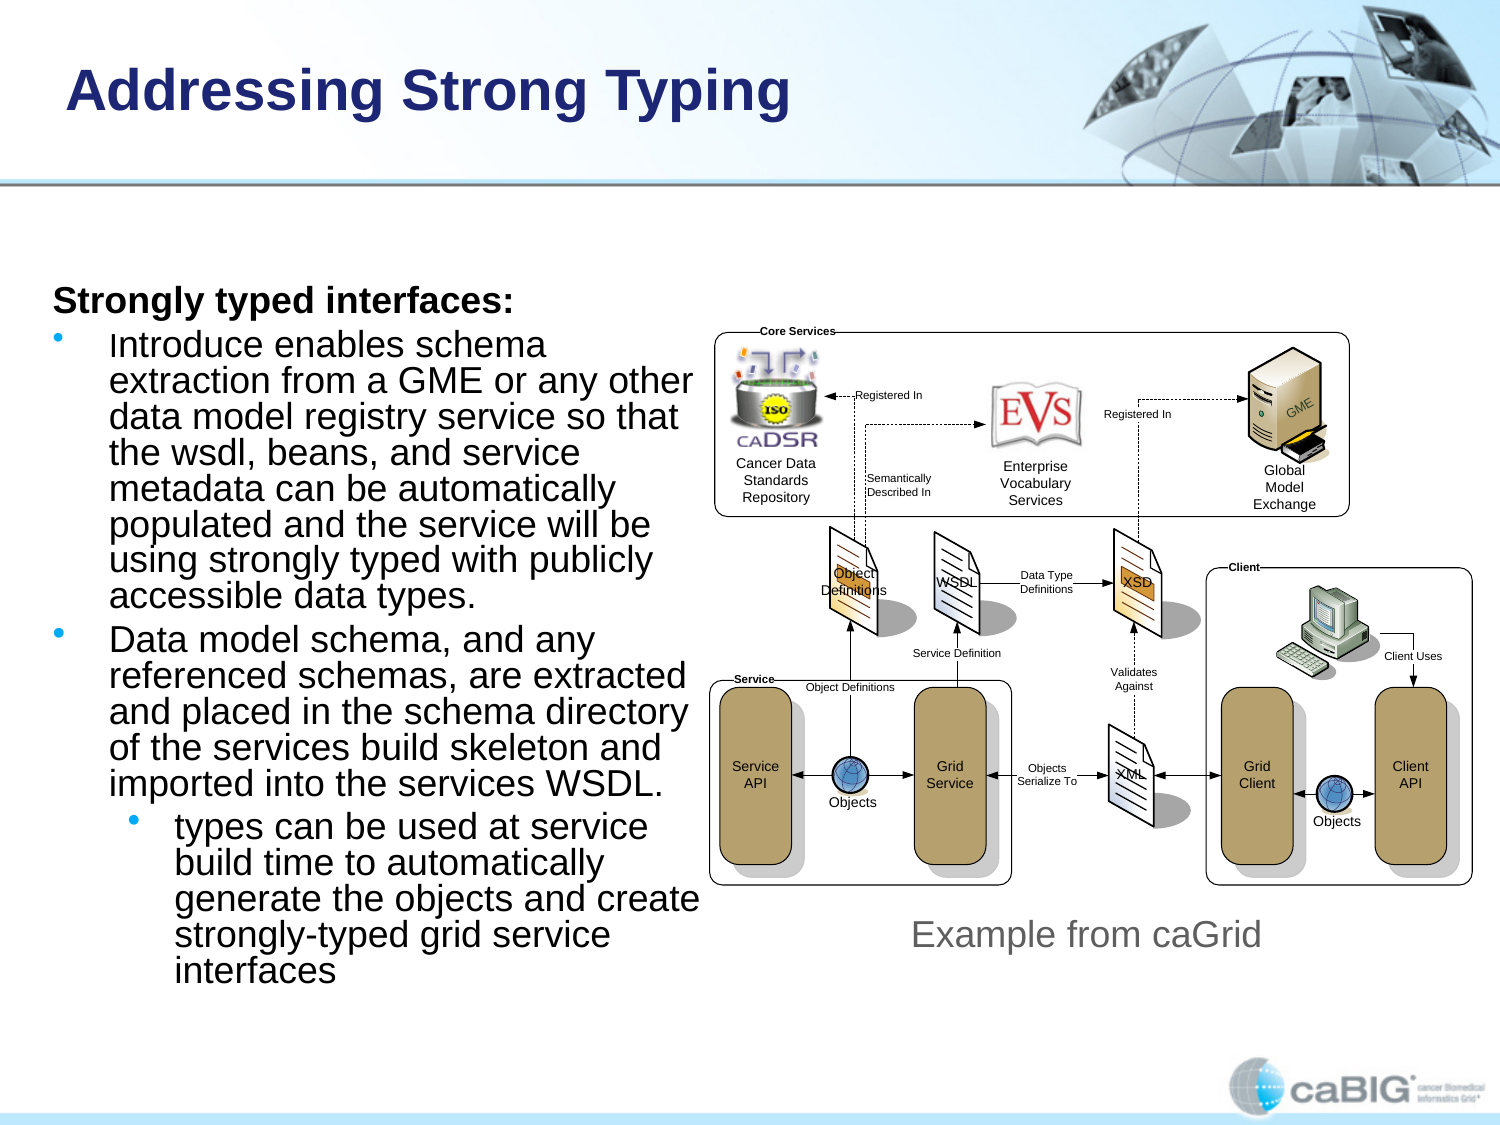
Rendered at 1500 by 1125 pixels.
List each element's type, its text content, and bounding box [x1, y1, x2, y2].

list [706, 318, 1476, 888]
title Addressing Strong Typing [49, 0, 1176, 176]
picture [0, 0, 1500, 1125]
text_box Example from caGrid [896, 911, 1294, 980]
list Strongly typed interfaces: Introduce enables schema extraction from a GME or any other data model registry service so that the wsdl, beans, and service metadata can be automatically populated and the service will be using strongly typed with publicly accessible data types. Data model schema, and any referenced schemas, are extracted and placed in the schema directory of the services build skeleton and imported into the services WSDL. types can be used at service build time to automatically generate the objects and create strongly-typed grid service interfaces [37, 224, 719, 1038]
